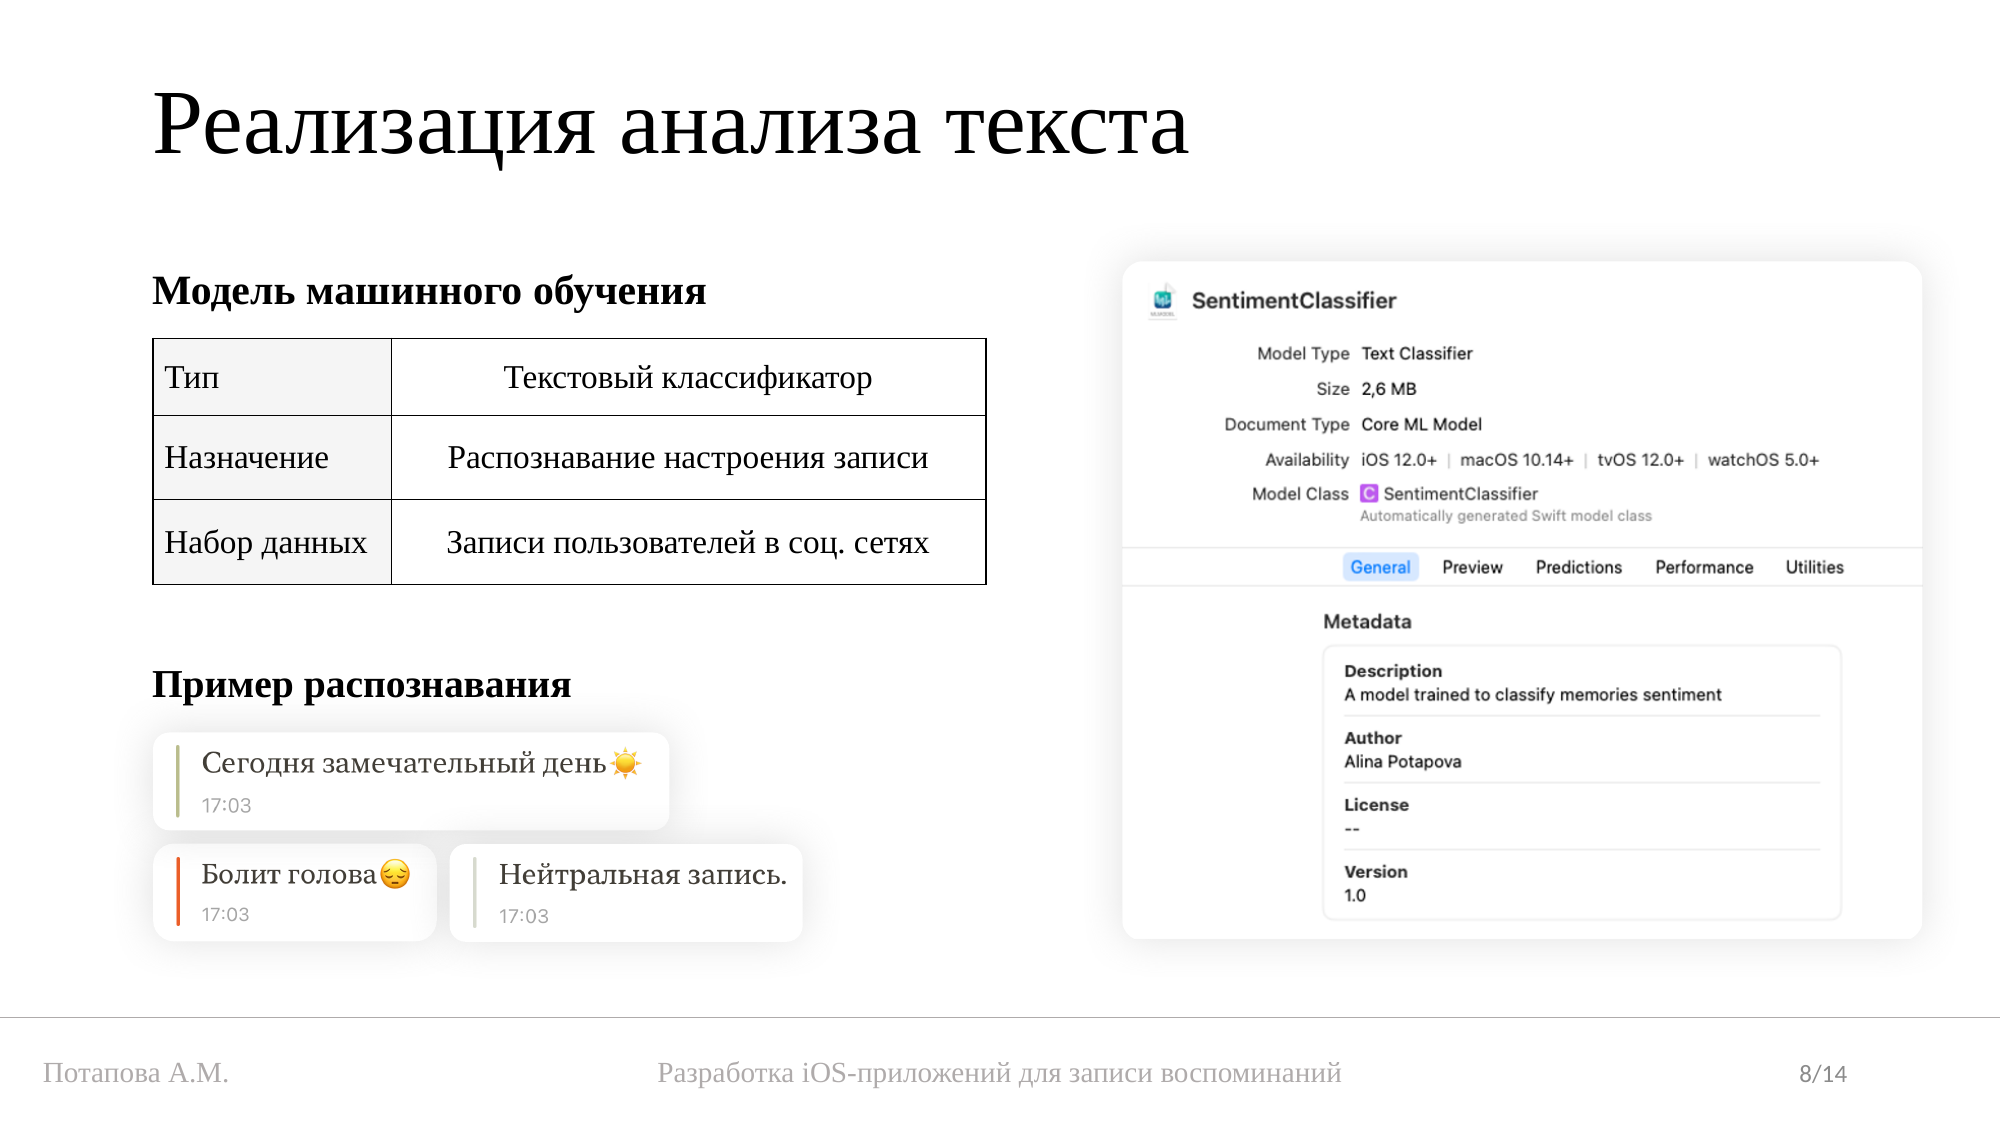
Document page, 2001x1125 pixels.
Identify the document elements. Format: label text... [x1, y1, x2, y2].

table_header Текстовый классификатор [392, 339, 985, 415]
text_box Разработка iOS-приложений для записи воспоминаний [27, 1044, 1972, 1103]
table_cell Набор данных [154, 500, 391, 584]
table_cell Распознавание настроения записи [392, 416, 985, 499]
text_box [152, 843, 437, 943]
text_box Пример распознавания [137, 626, 1037, 713]
table_cell Записи пользователей в соц. сетях [392, 500, 985, 584]
text_box Модель машинного обучения [137, 230, 1037, 321]
table_header Тип [154, 339, 391, 415]
table_cell Назначение [154, 416, 391, 499]
title Реализация анализа текста [137, 0, 1863, 248]
text_box [1120, 259, 1925, 943]
text_box [448, 842, 804, 943]
text_box [151, 731, 671, 832]
